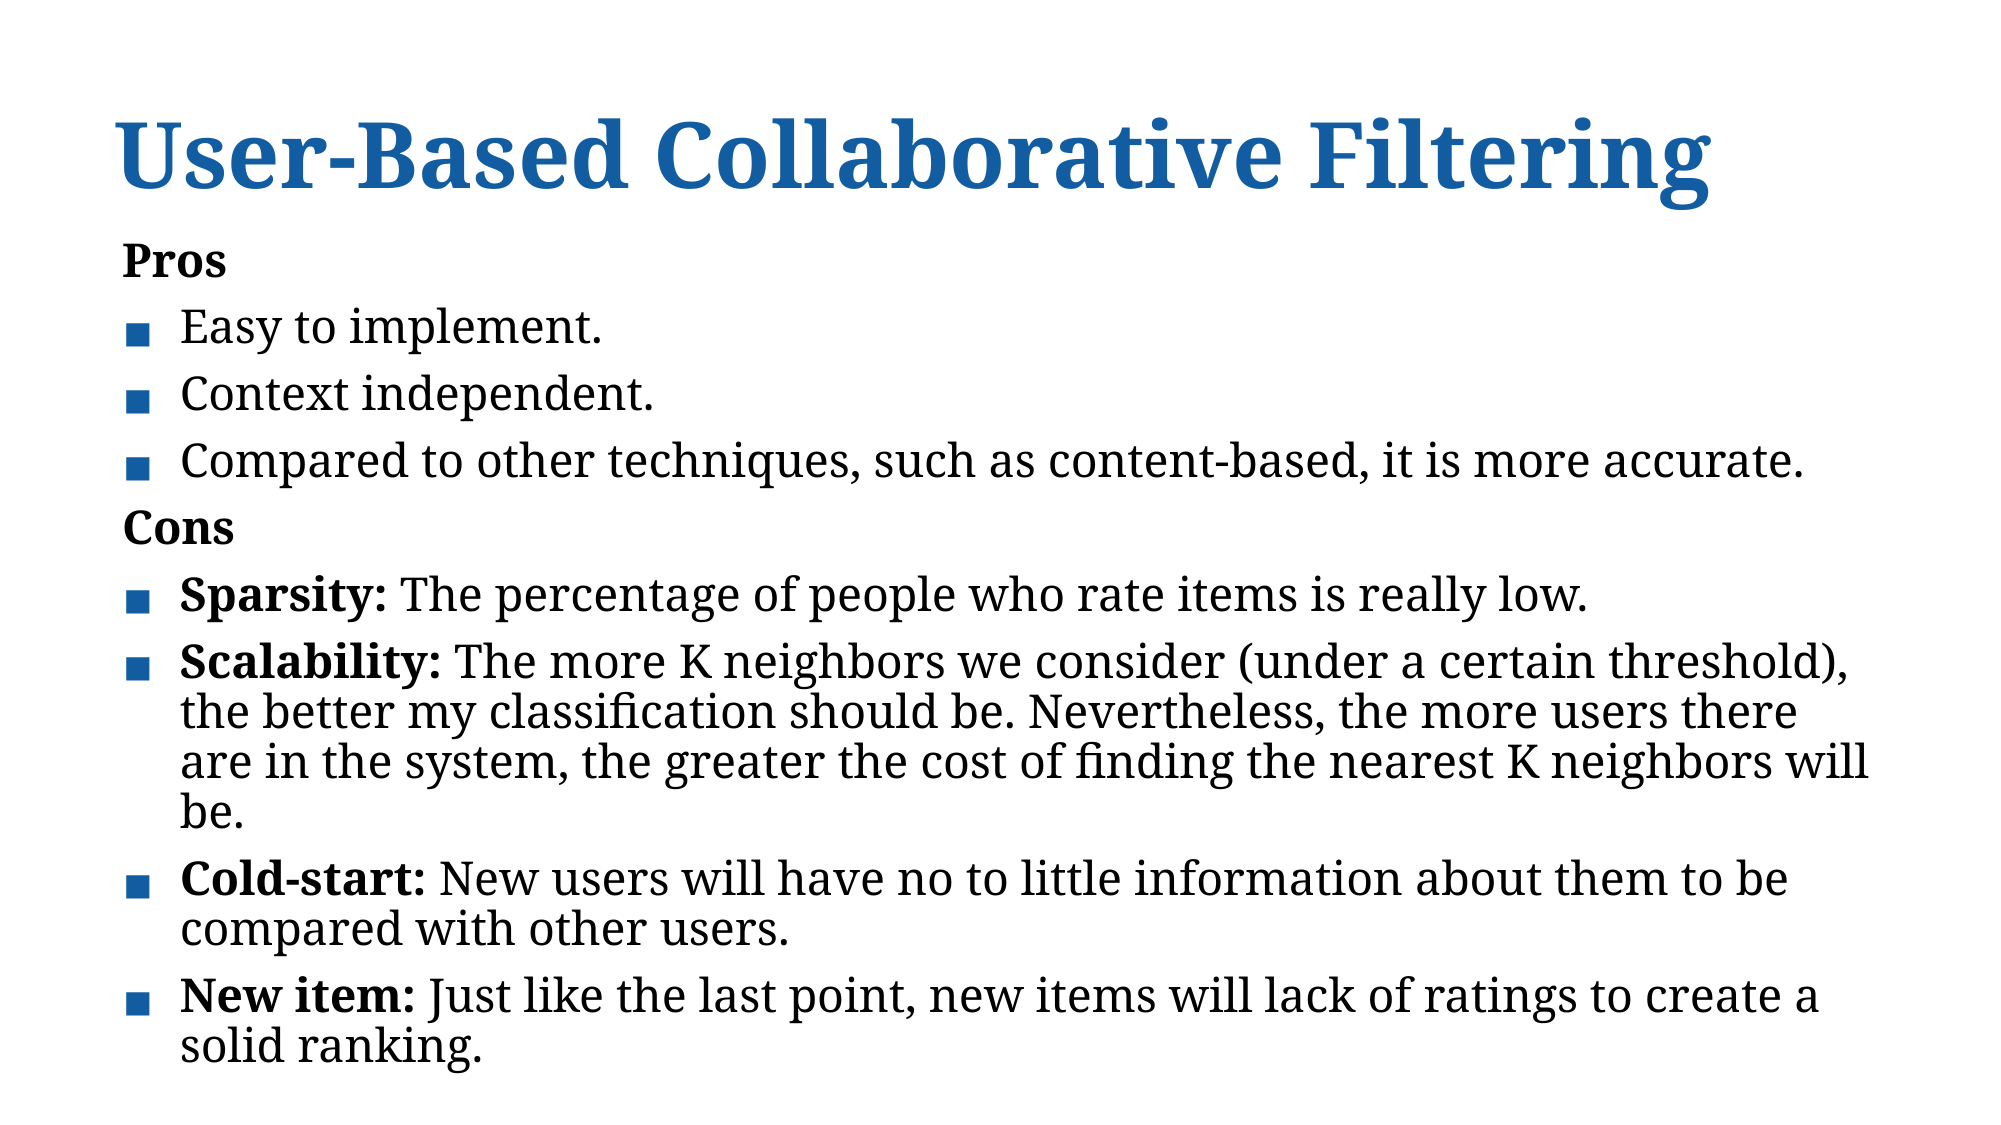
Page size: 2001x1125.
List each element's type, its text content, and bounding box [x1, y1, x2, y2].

title User-Based Collaborative Filtering [99, 43, 1900, 229]
list Pros Easy to implement. Context independent. Compared to other techniques, such as content-based, it is more accurate. Cons Sparsity: The percentage of people who rate items is really low. Scalability: The more K neighbors we consider (under a certain threshold), the better my classification should be. Nevertheless, the more users there are in the system, the greater the cost of finding the nearest K neighbors will be. Cold-start: New users will have no to little information about them to be compared with other users. New item: Just like the last point, new items will lack of ratings to create a solid ranking. [99, 229, 1900, 1082]
